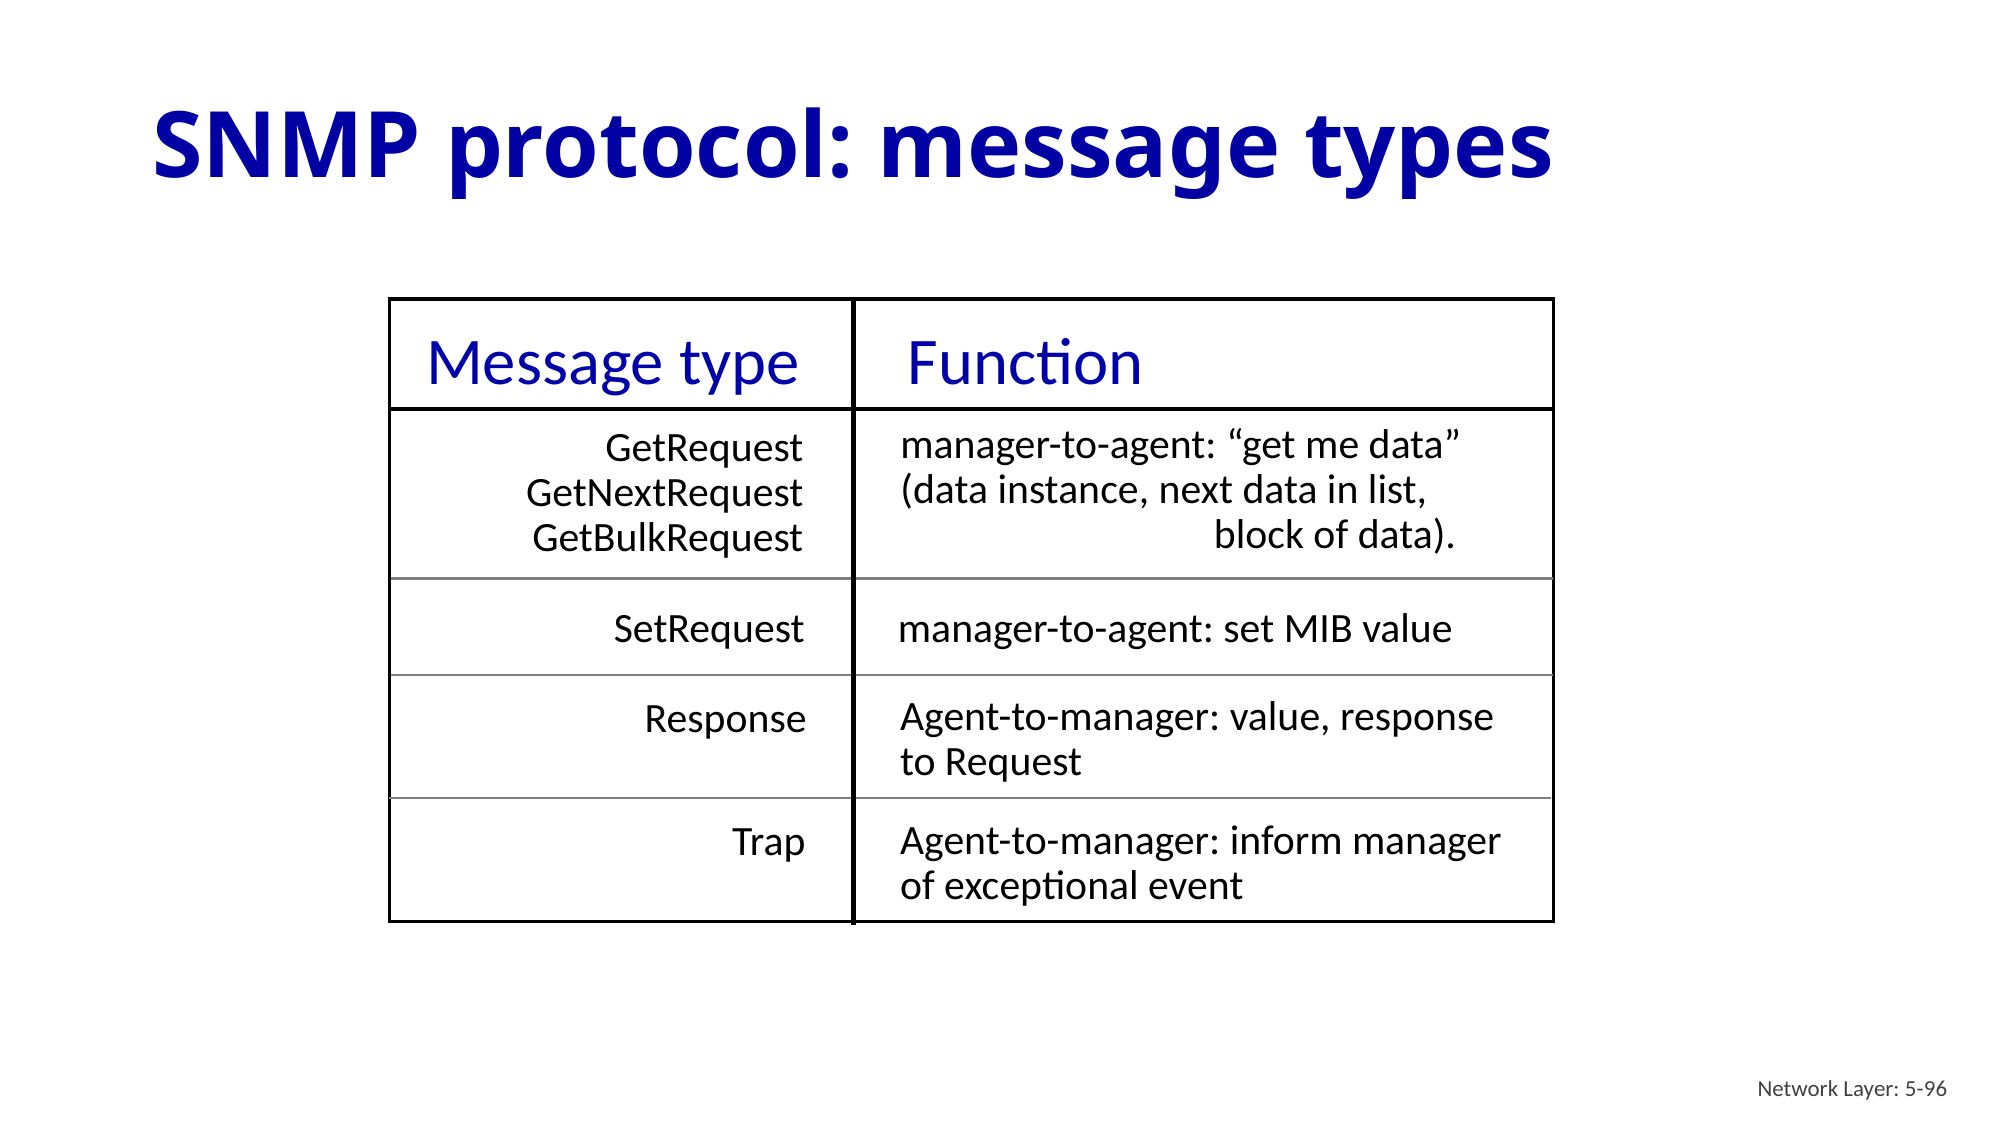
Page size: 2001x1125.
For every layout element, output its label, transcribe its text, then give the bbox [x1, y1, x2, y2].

title SNMP protocol: message types [137, 74, 1863, 221]
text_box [389, 298, 1554, 925]
slide_number Network Layer: 5-96 [1512, 1056, 1963, 1117]
